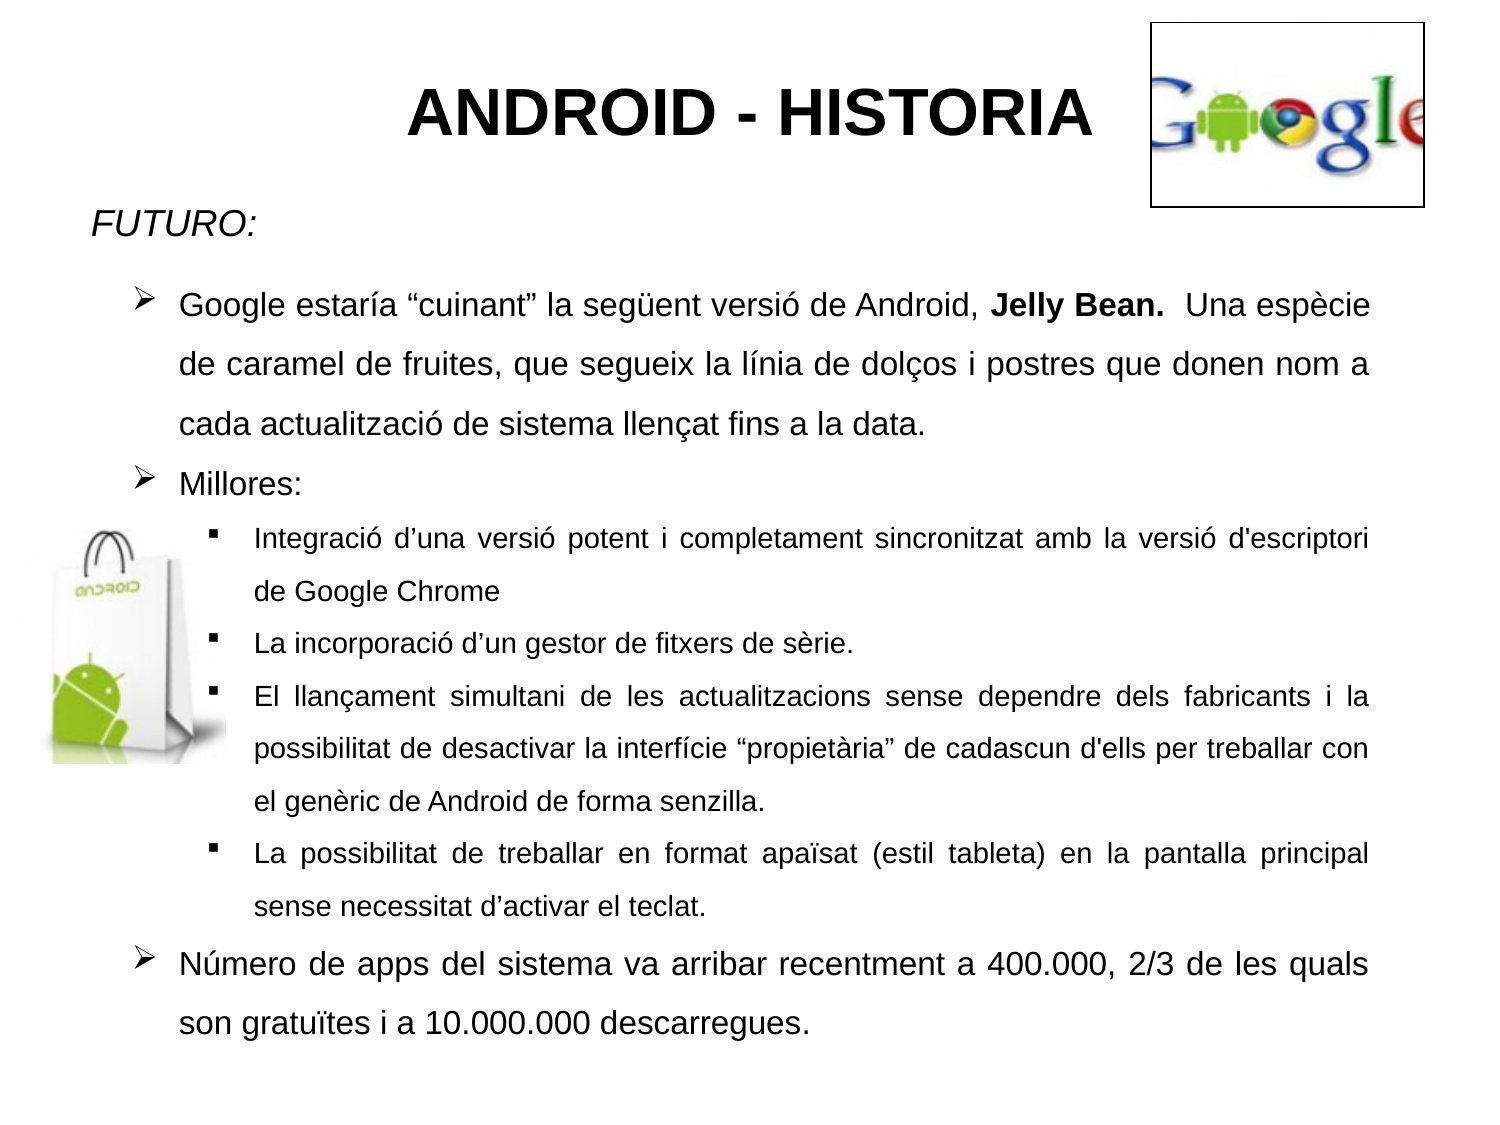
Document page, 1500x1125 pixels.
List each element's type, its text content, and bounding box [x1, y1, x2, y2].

text_box FUTURO: [76, 168, 490, 252]
picture [17, 528, 226, 764]
title ANDROID - HISTORIA [76, 33, 1146, 185]
picture [1151, 23, 1424, 207]
text_box Google estaría “cuinant” la següent versió de Android, Jelly Bean. Una espècie de caramel de fruites, que segueix la línia de dolços i postres que donen nom a cada actualització de sistema llençat fins a la data. Millores: Integració d’una versió potent i completament sincronitzat amb la versió d'escriptori de Google Chrome La incorporació d’un gestor de fitxers de sèrie. El llançament simultani de les actualitzacions sense dependre dels fabricants i la possibilitat de desactivar la interfície “propietària” de cadascun d'ells per treballar con el genèric de Android de forma senzilla. La possibilitat de treballar en format apaïsat (estil tableta) en la pantalla principal sense necessitat d’activar el teclat. Número de apps del sistema va arribar recentment a 400.000, 2/3 de les quals son gratuïtes i a 10.000.000 descarregues. [42, 255, 1386, 1049]
